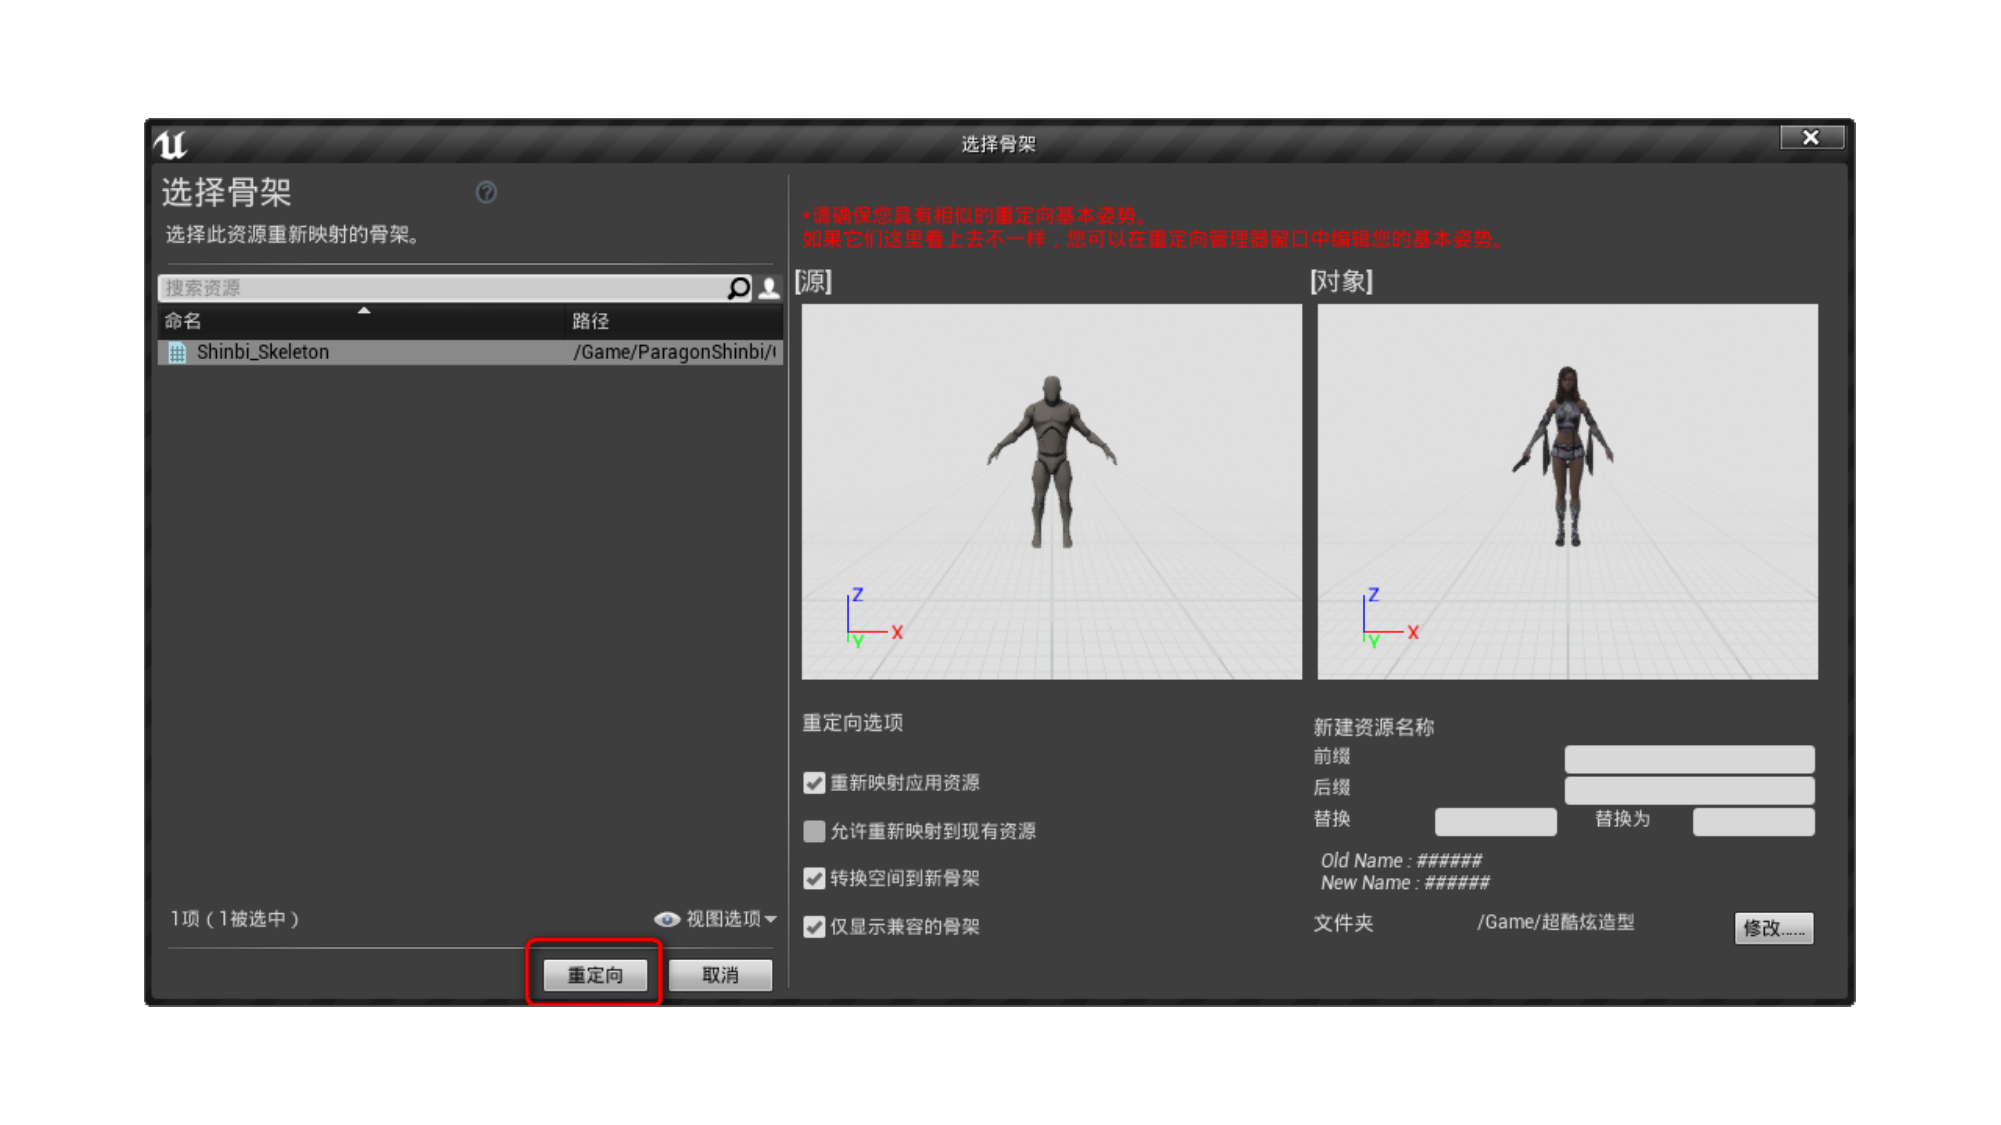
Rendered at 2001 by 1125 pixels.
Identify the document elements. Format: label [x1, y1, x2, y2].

picture [144, 118, 1856, 1007]
